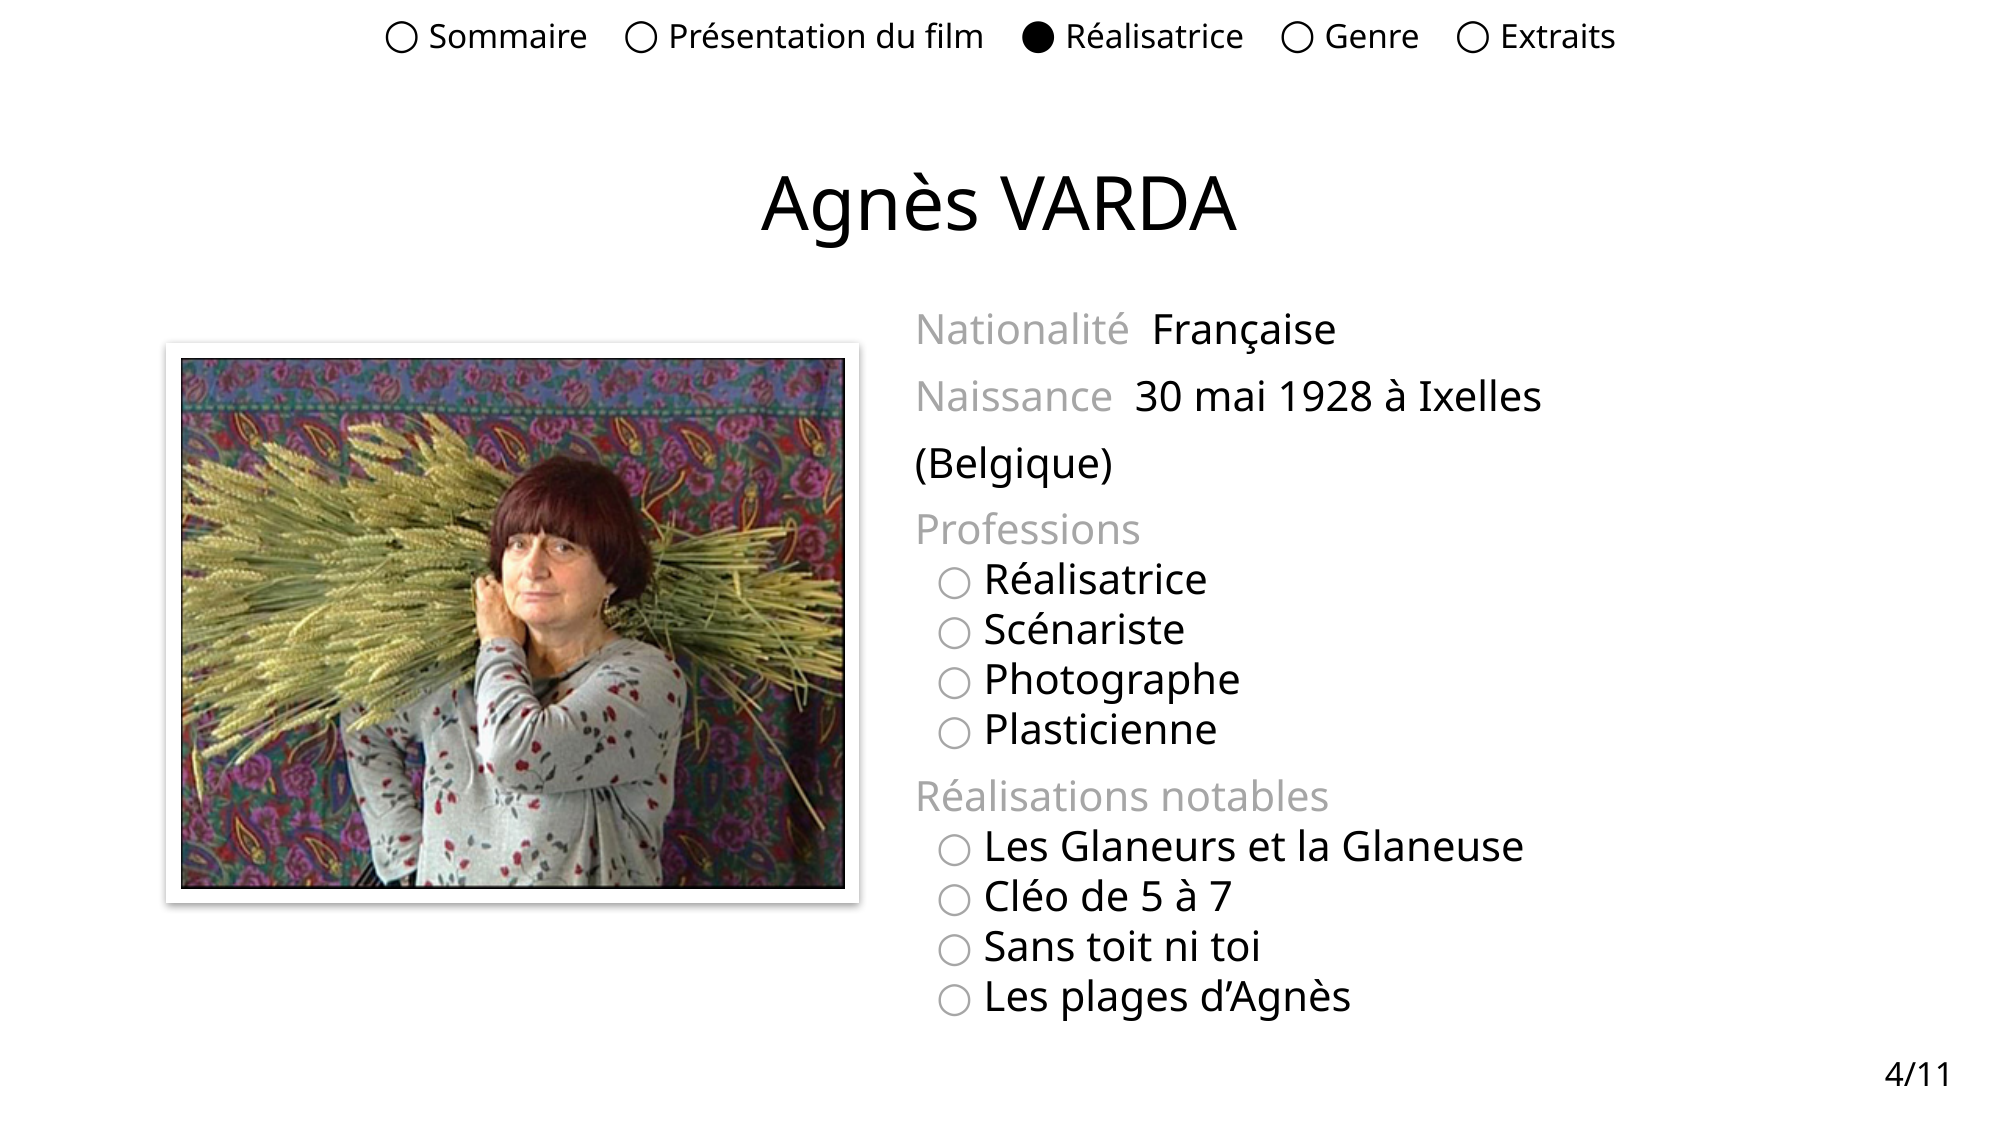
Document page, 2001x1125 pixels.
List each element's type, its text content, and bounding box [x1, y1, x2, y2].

text_box ○ Sommaire ○ Présentation du film ● Réalisatrice ○ Genre ○ Extraits [0, 0, 2000, 65]
picture [180, 357, 845, 889]
text_box Agnès Varda [0, 147, 2000, 253]
slide_number 4/11 [1856, 1042, 1969, 1103]
text_box Nationalité Française Naissance 30 mai 1928 à Ixelles (Belgique) Professions ○ Réalisatrice ○ Scénariste ○ Photographe ○ Plasticienne Réalisations notables ○ Les Glaneurs et la Glaneuse ○ Cléo de 5 à 7 ○ Sans toit ni toi ○ Les plages d’Agnès [899, 278, 1740, 1028]
